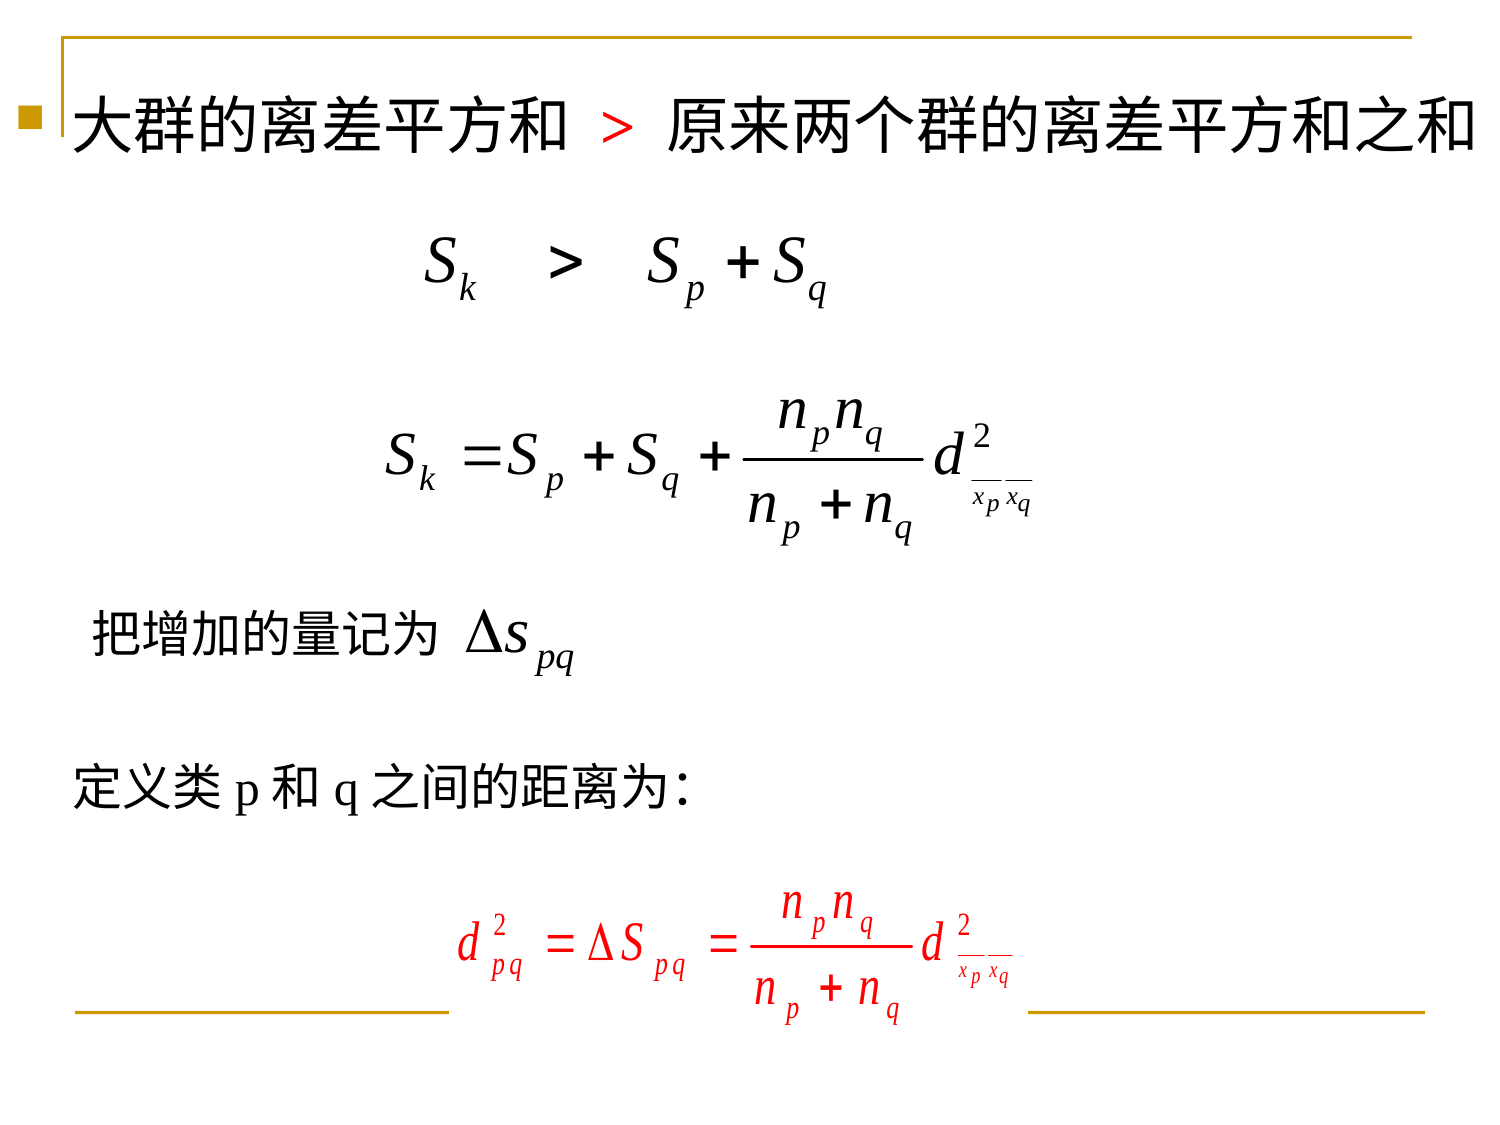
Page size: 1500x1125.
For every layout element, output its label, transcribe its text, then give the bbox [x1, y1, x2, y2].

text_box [81, 747, 1028, 1033]
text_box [76, 588, 586, 691]
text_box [413, 215, 937, 323]
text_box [374, 367, 1049, 557]
list 大群的离差平方和 > 原来两个群的离差平方和之和 [0, 78, 1500, 279]
